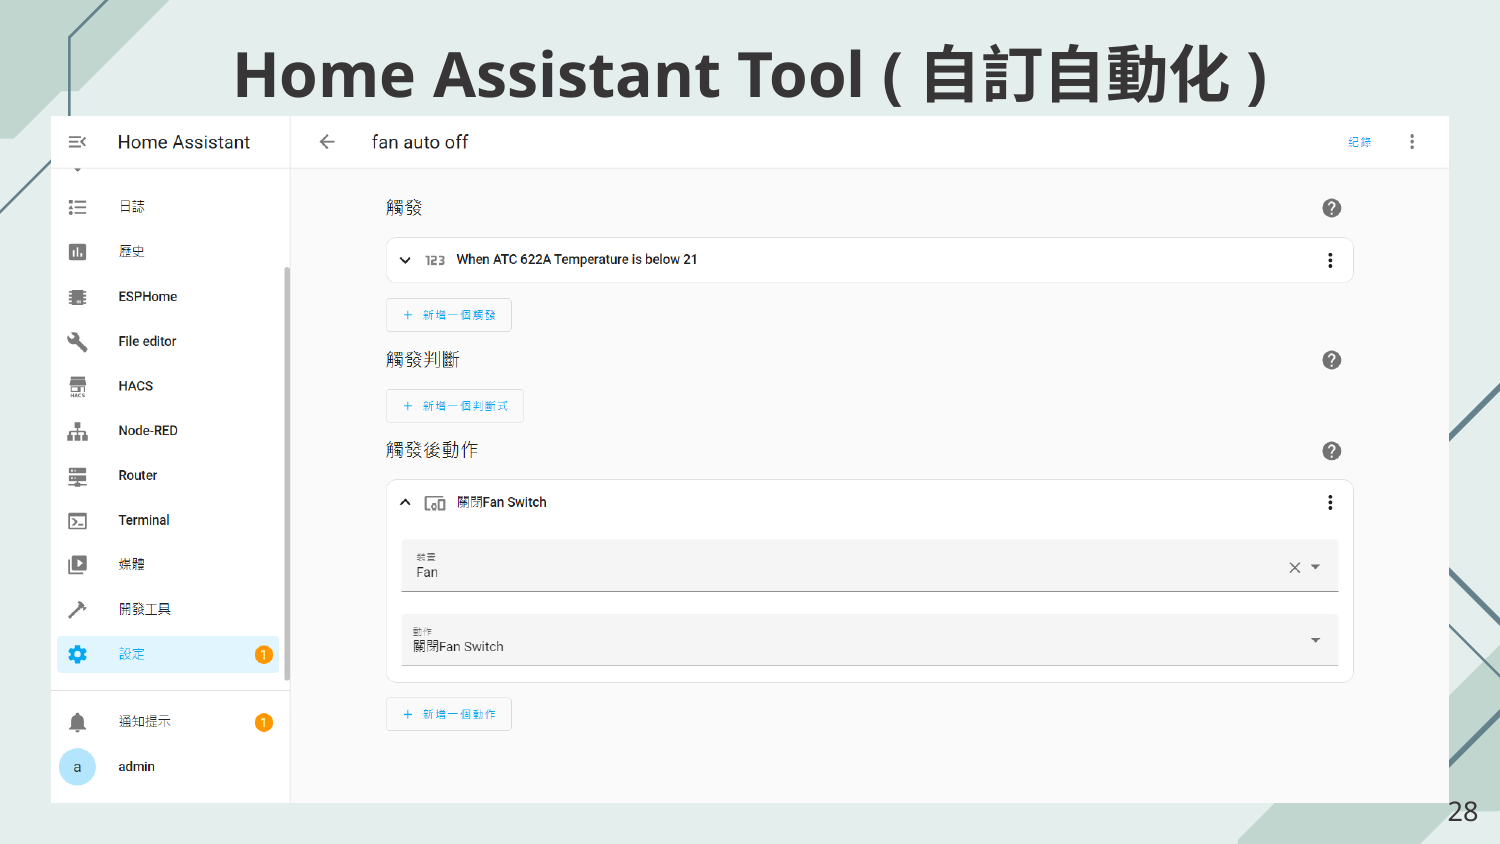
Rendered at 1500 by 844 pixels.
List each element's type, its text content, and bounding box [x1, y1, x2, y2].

title Home Assistant Tool (自訂自動化) [118, 19, 1382, 115]
slide_number ‹#› [1403, 779, 1494, 844]
picture [51, 116, 1449, 804]
